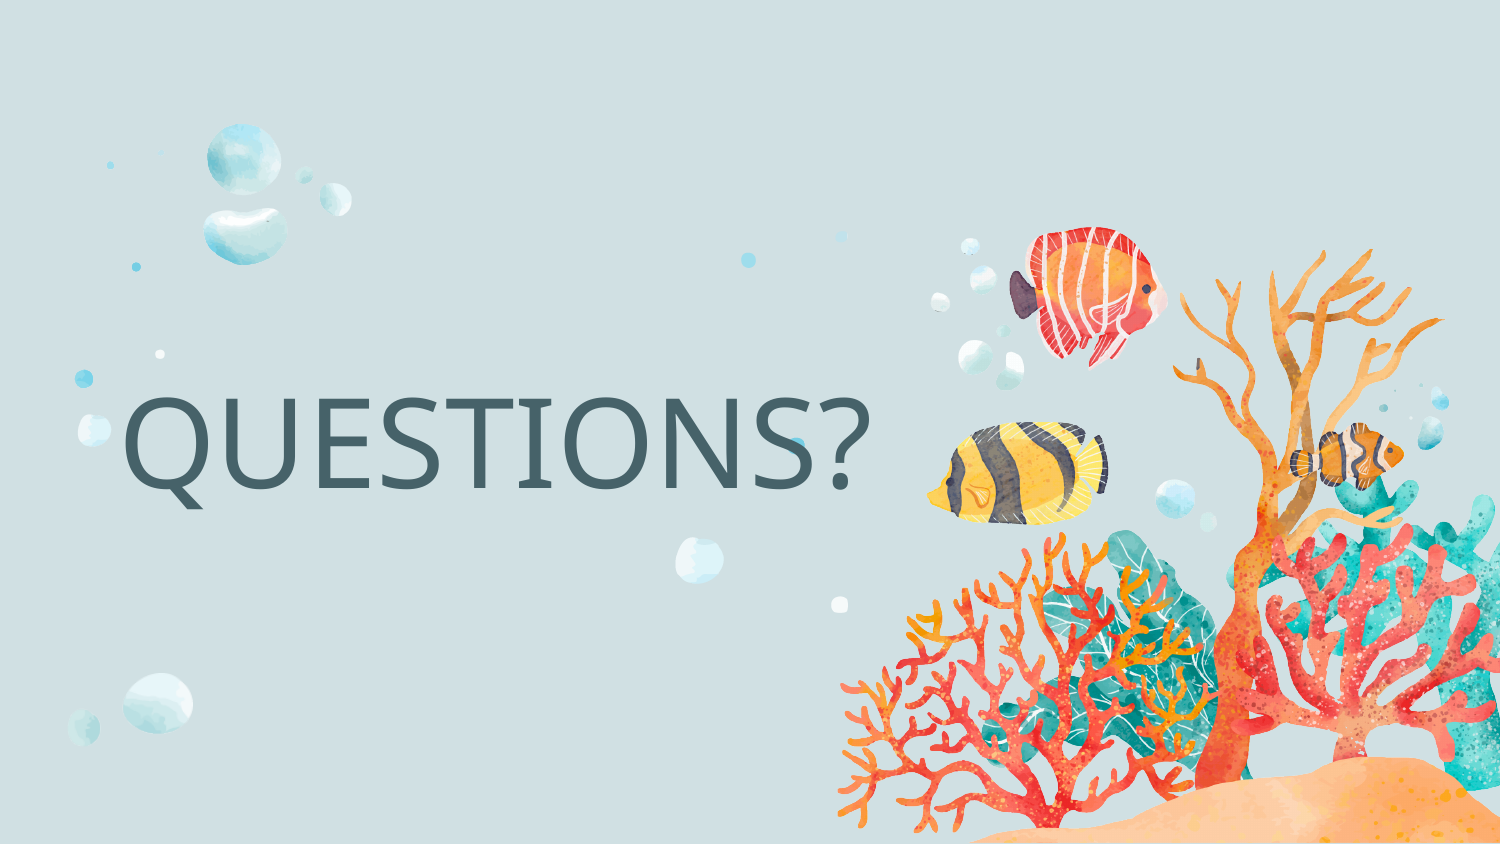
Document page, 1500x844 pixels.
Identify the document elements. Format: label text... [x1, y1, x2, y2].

picture [675, 161, 1500, 844]
title QUESTIONS? [13, 334, 670, 529]
picture [73, 124, 352, 448]
picture [67, 673, 193, 747]
